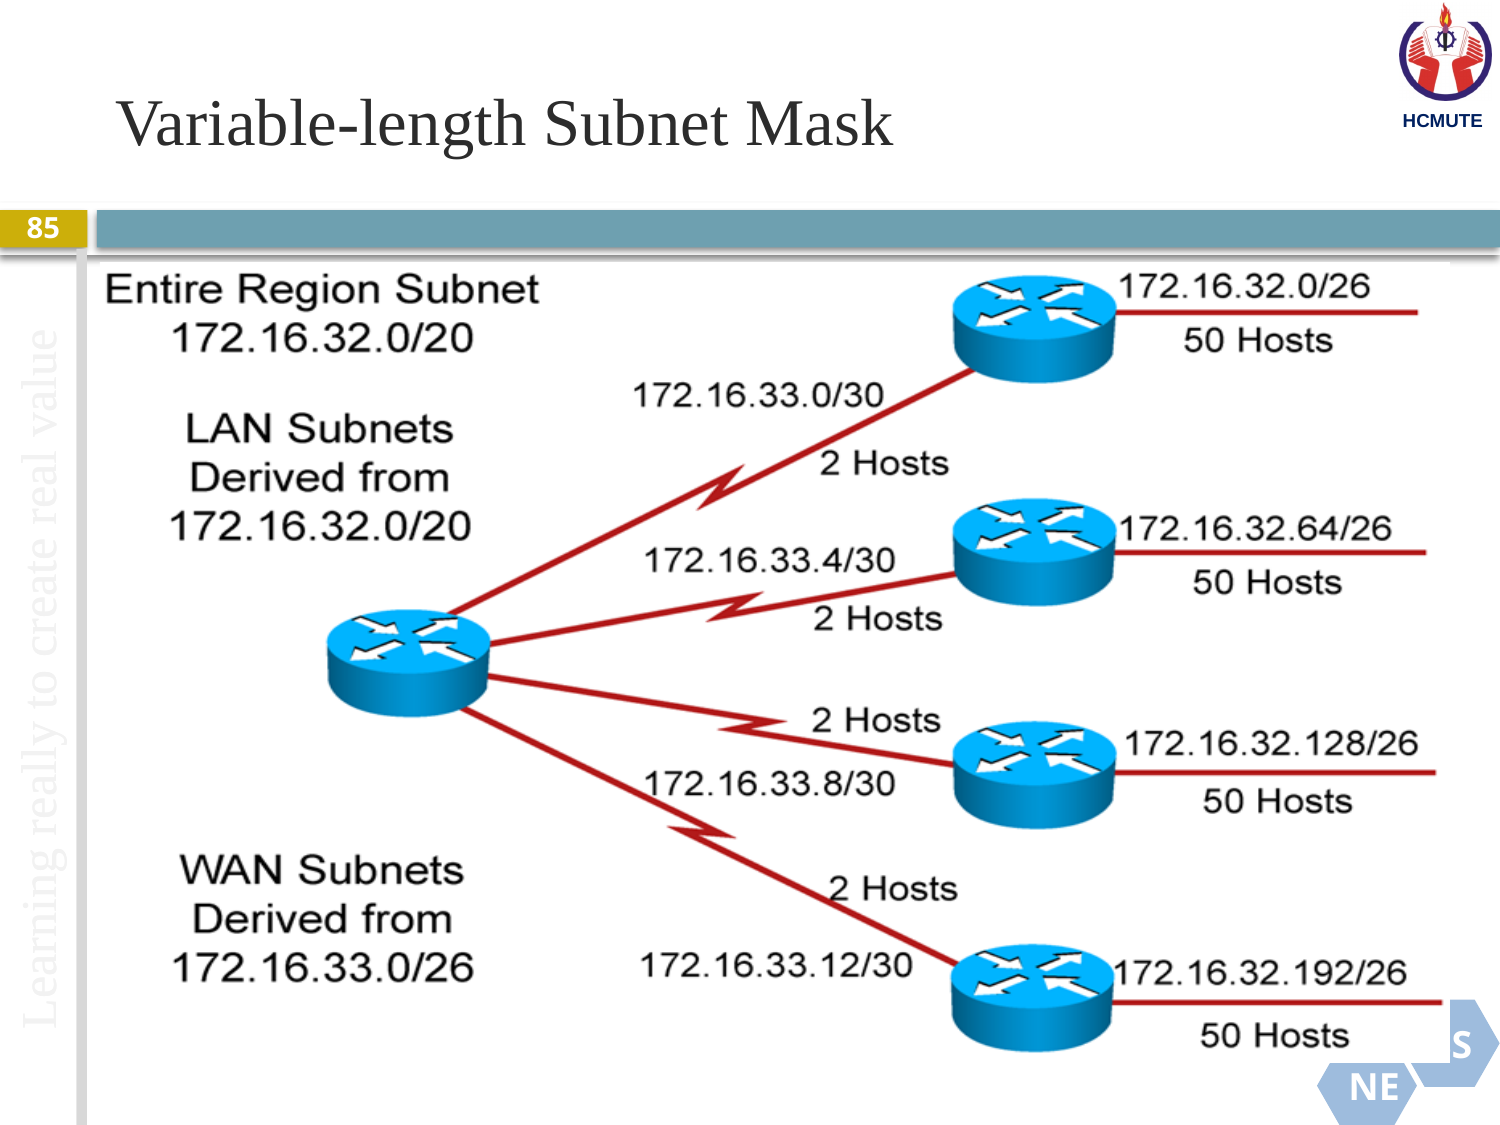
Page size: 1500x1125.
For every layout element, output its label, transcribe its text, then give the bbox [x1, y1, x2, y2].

title Variable-length Subnet Mask [100, 37, 1438, 200]
slide_number 85 [0, 208, 87, 249]
picture [1399, 2, 1492, 101]
picture [99, 262, 1451, 1063]
